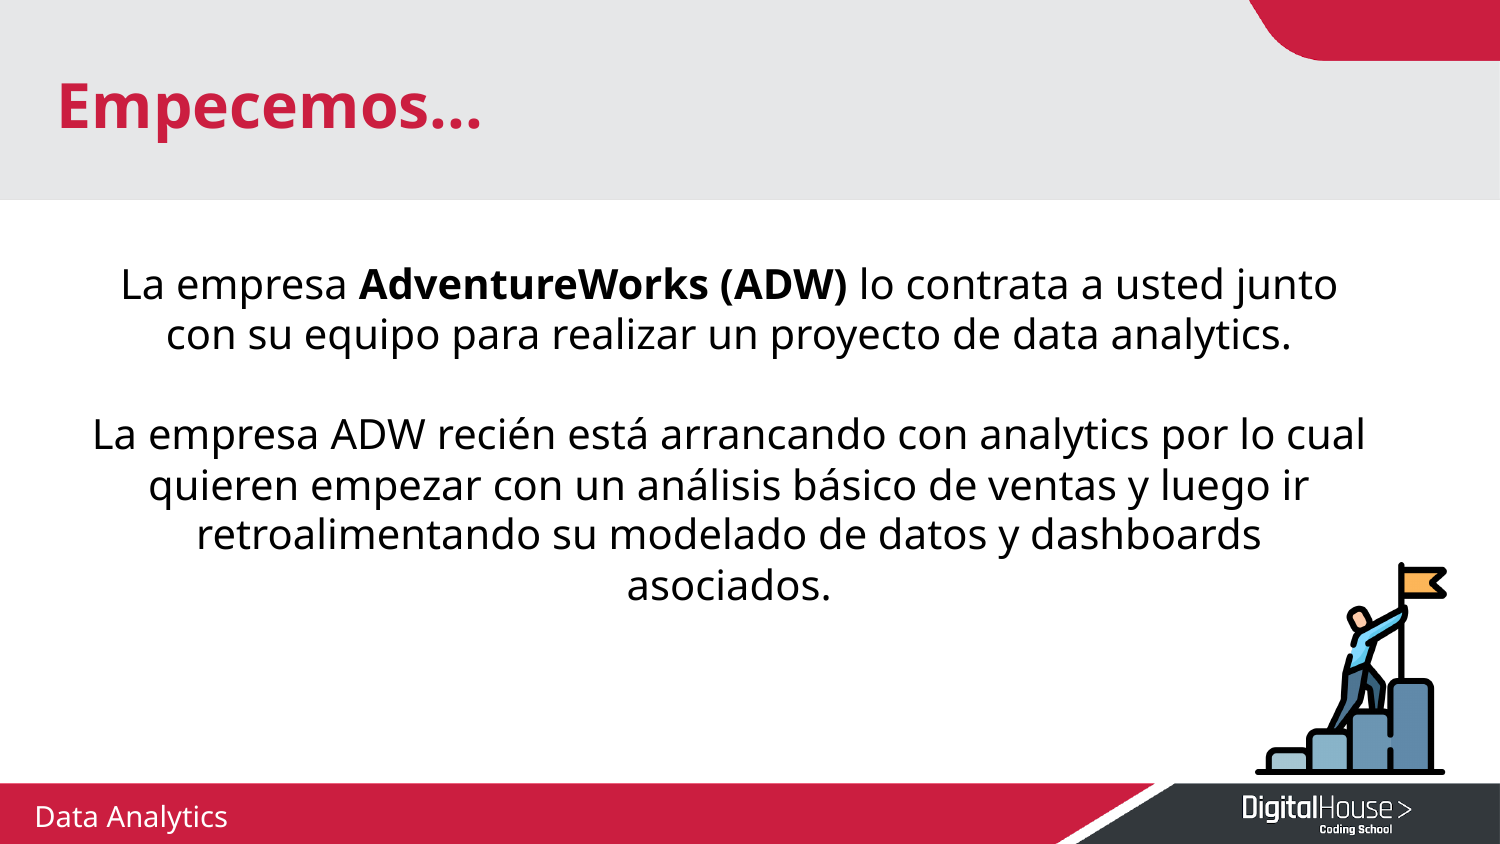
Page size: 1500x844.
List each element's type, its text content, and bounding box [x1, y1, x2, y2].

title Empecemos... [42, 23, 1265, 184]
picture [0, 0, 1500, 844]
text_box La empresa AdventureWorks (ADW) lo contrata a usted junto con su equipo para realizar un proyecto de data analytics. La empresa ADW recién está arrancando con analytics por lo cual quieren empezar con un análisis básico de ventas y luego ir retroalimentando su modelado de datos y dashboards asociados. [73, 250, 1385, 623]
